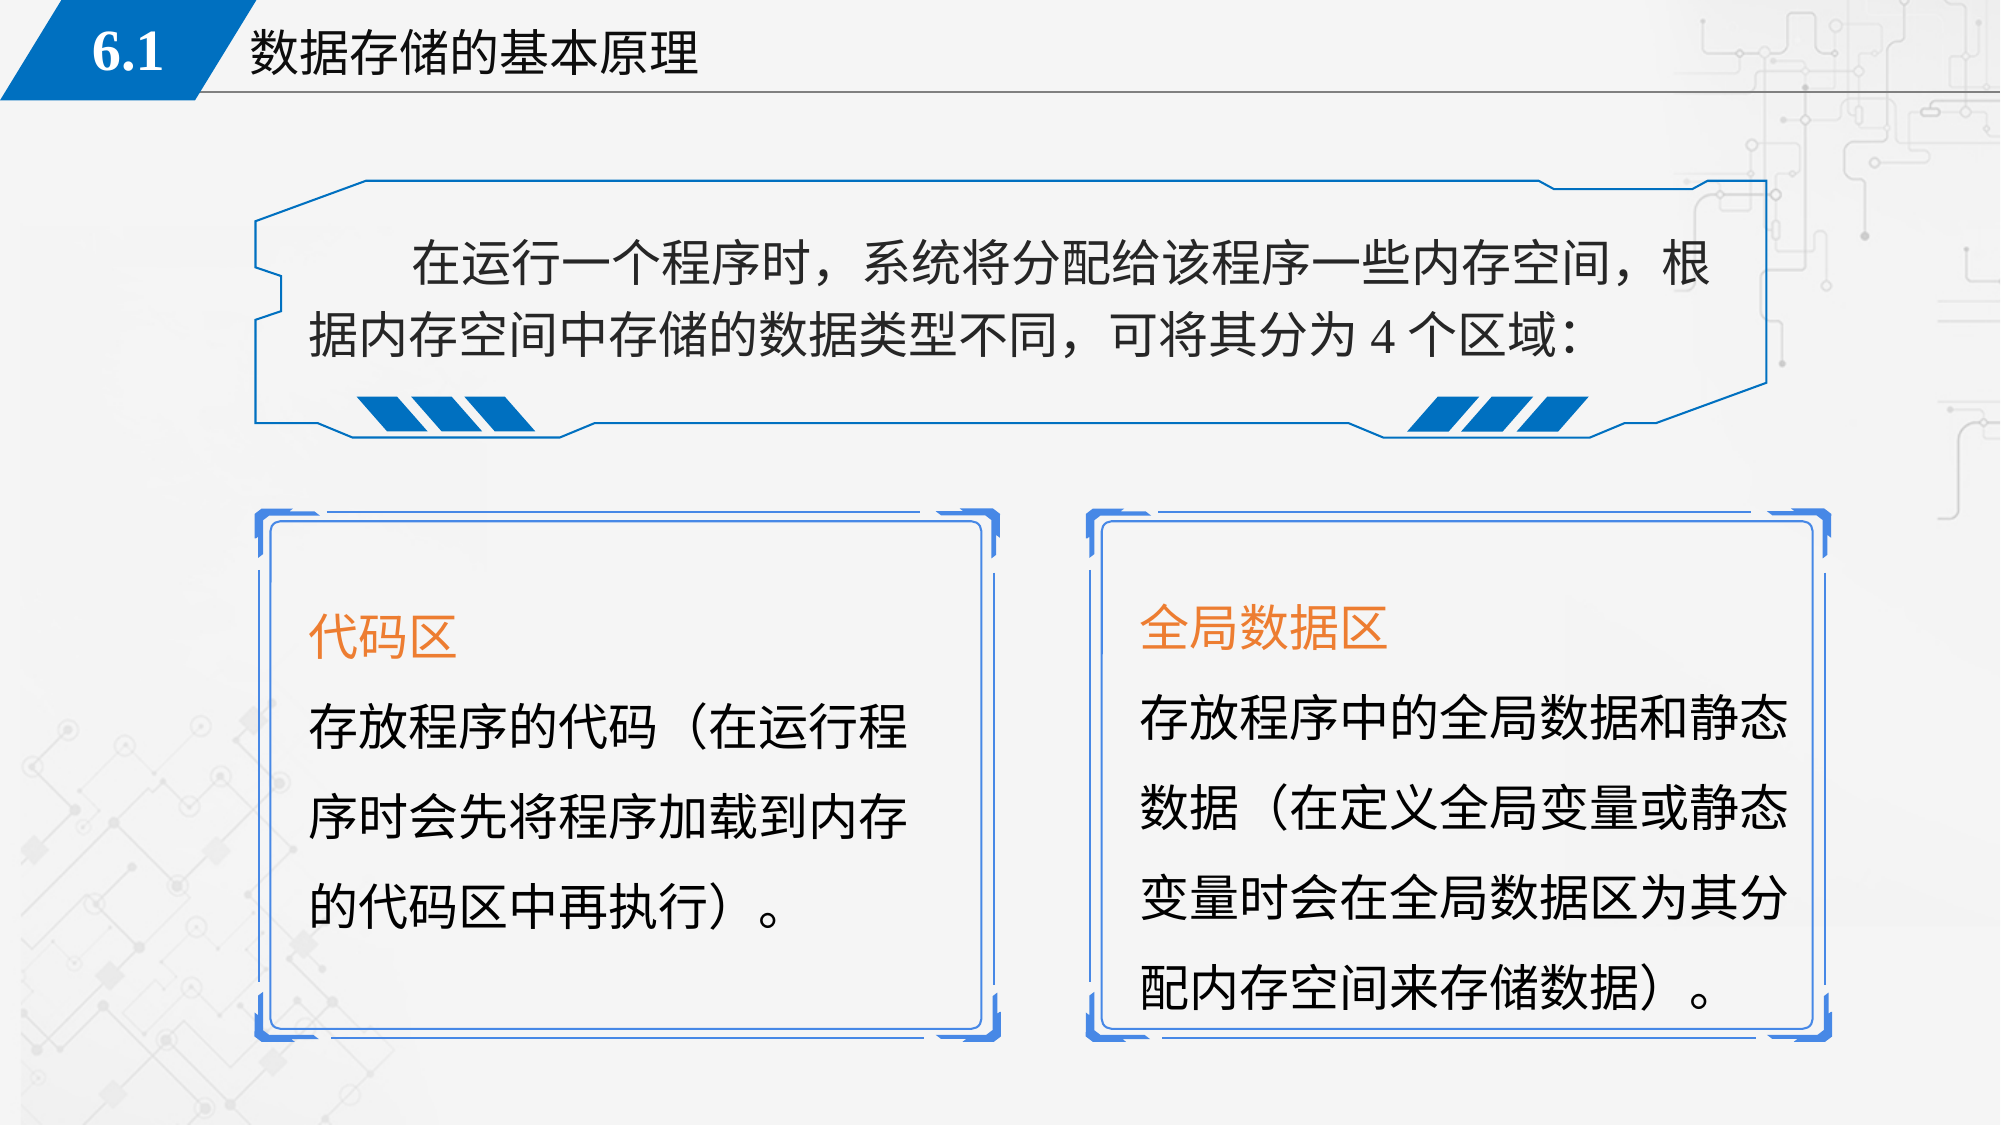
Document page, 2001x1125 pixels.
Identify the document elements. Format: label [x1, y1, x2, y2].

text_box [1086, 509, 1832, 1041]
picture [0, 0, 60, 98]
picture [0, 0, 2001, 1125]
text_box [255, 180, 1767, 438]
text_box [255, 509, 1001, 1041]
